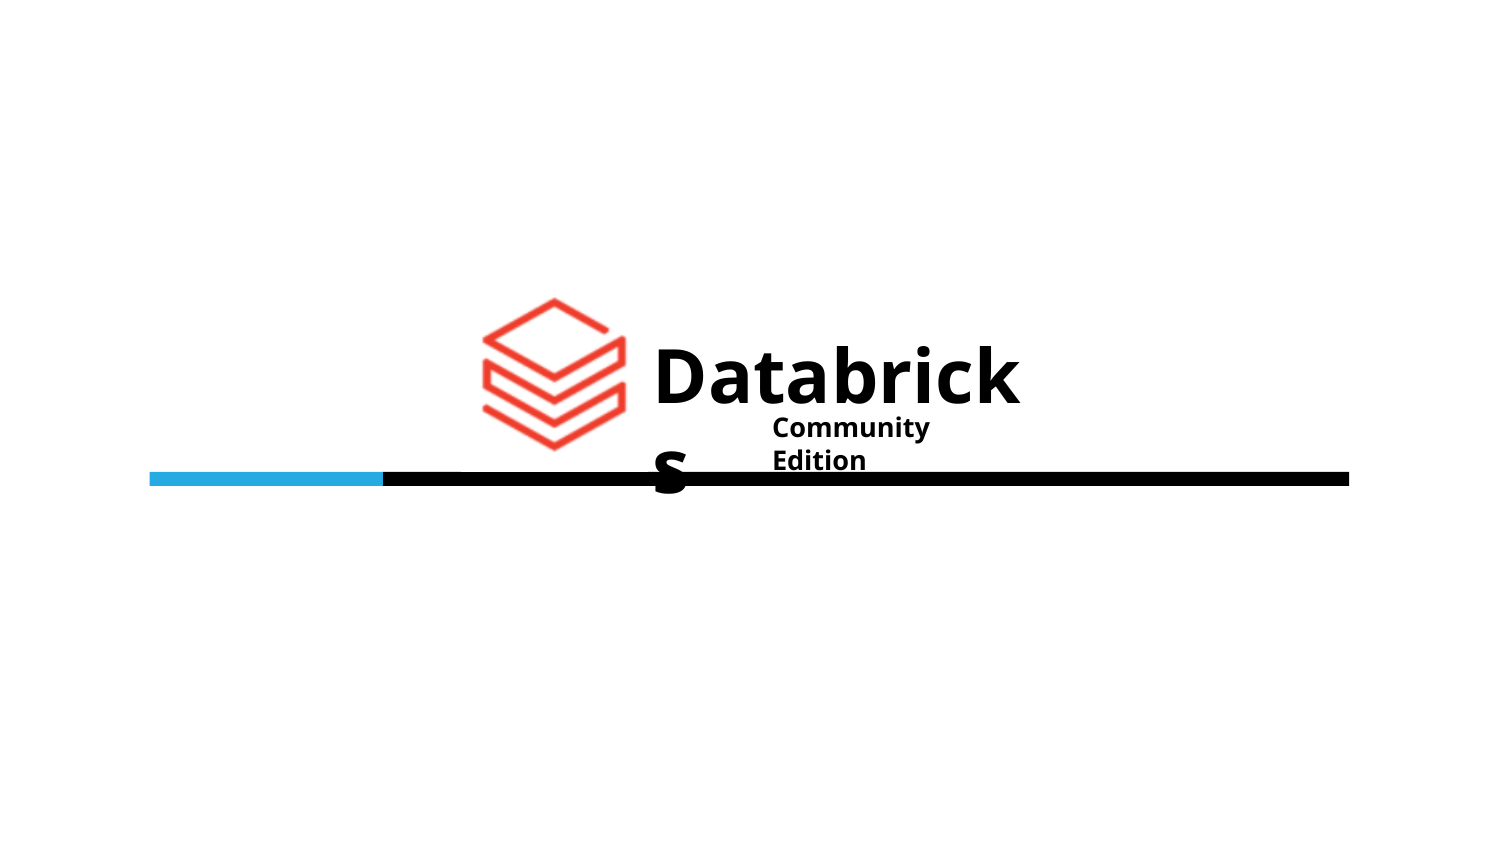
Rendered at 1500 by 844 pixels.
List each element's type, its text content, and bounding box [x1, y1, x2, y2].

picture [461, 275, 648, 472]
text_box Databricks [637, 313, 1039, 524]
text_box Community Edition [757, 395, 1024, 491]
text_box [383, 471, 637, 486]
text_box [149, 471, 383, 486]
text_box [1039, 471, 1350, 486]
